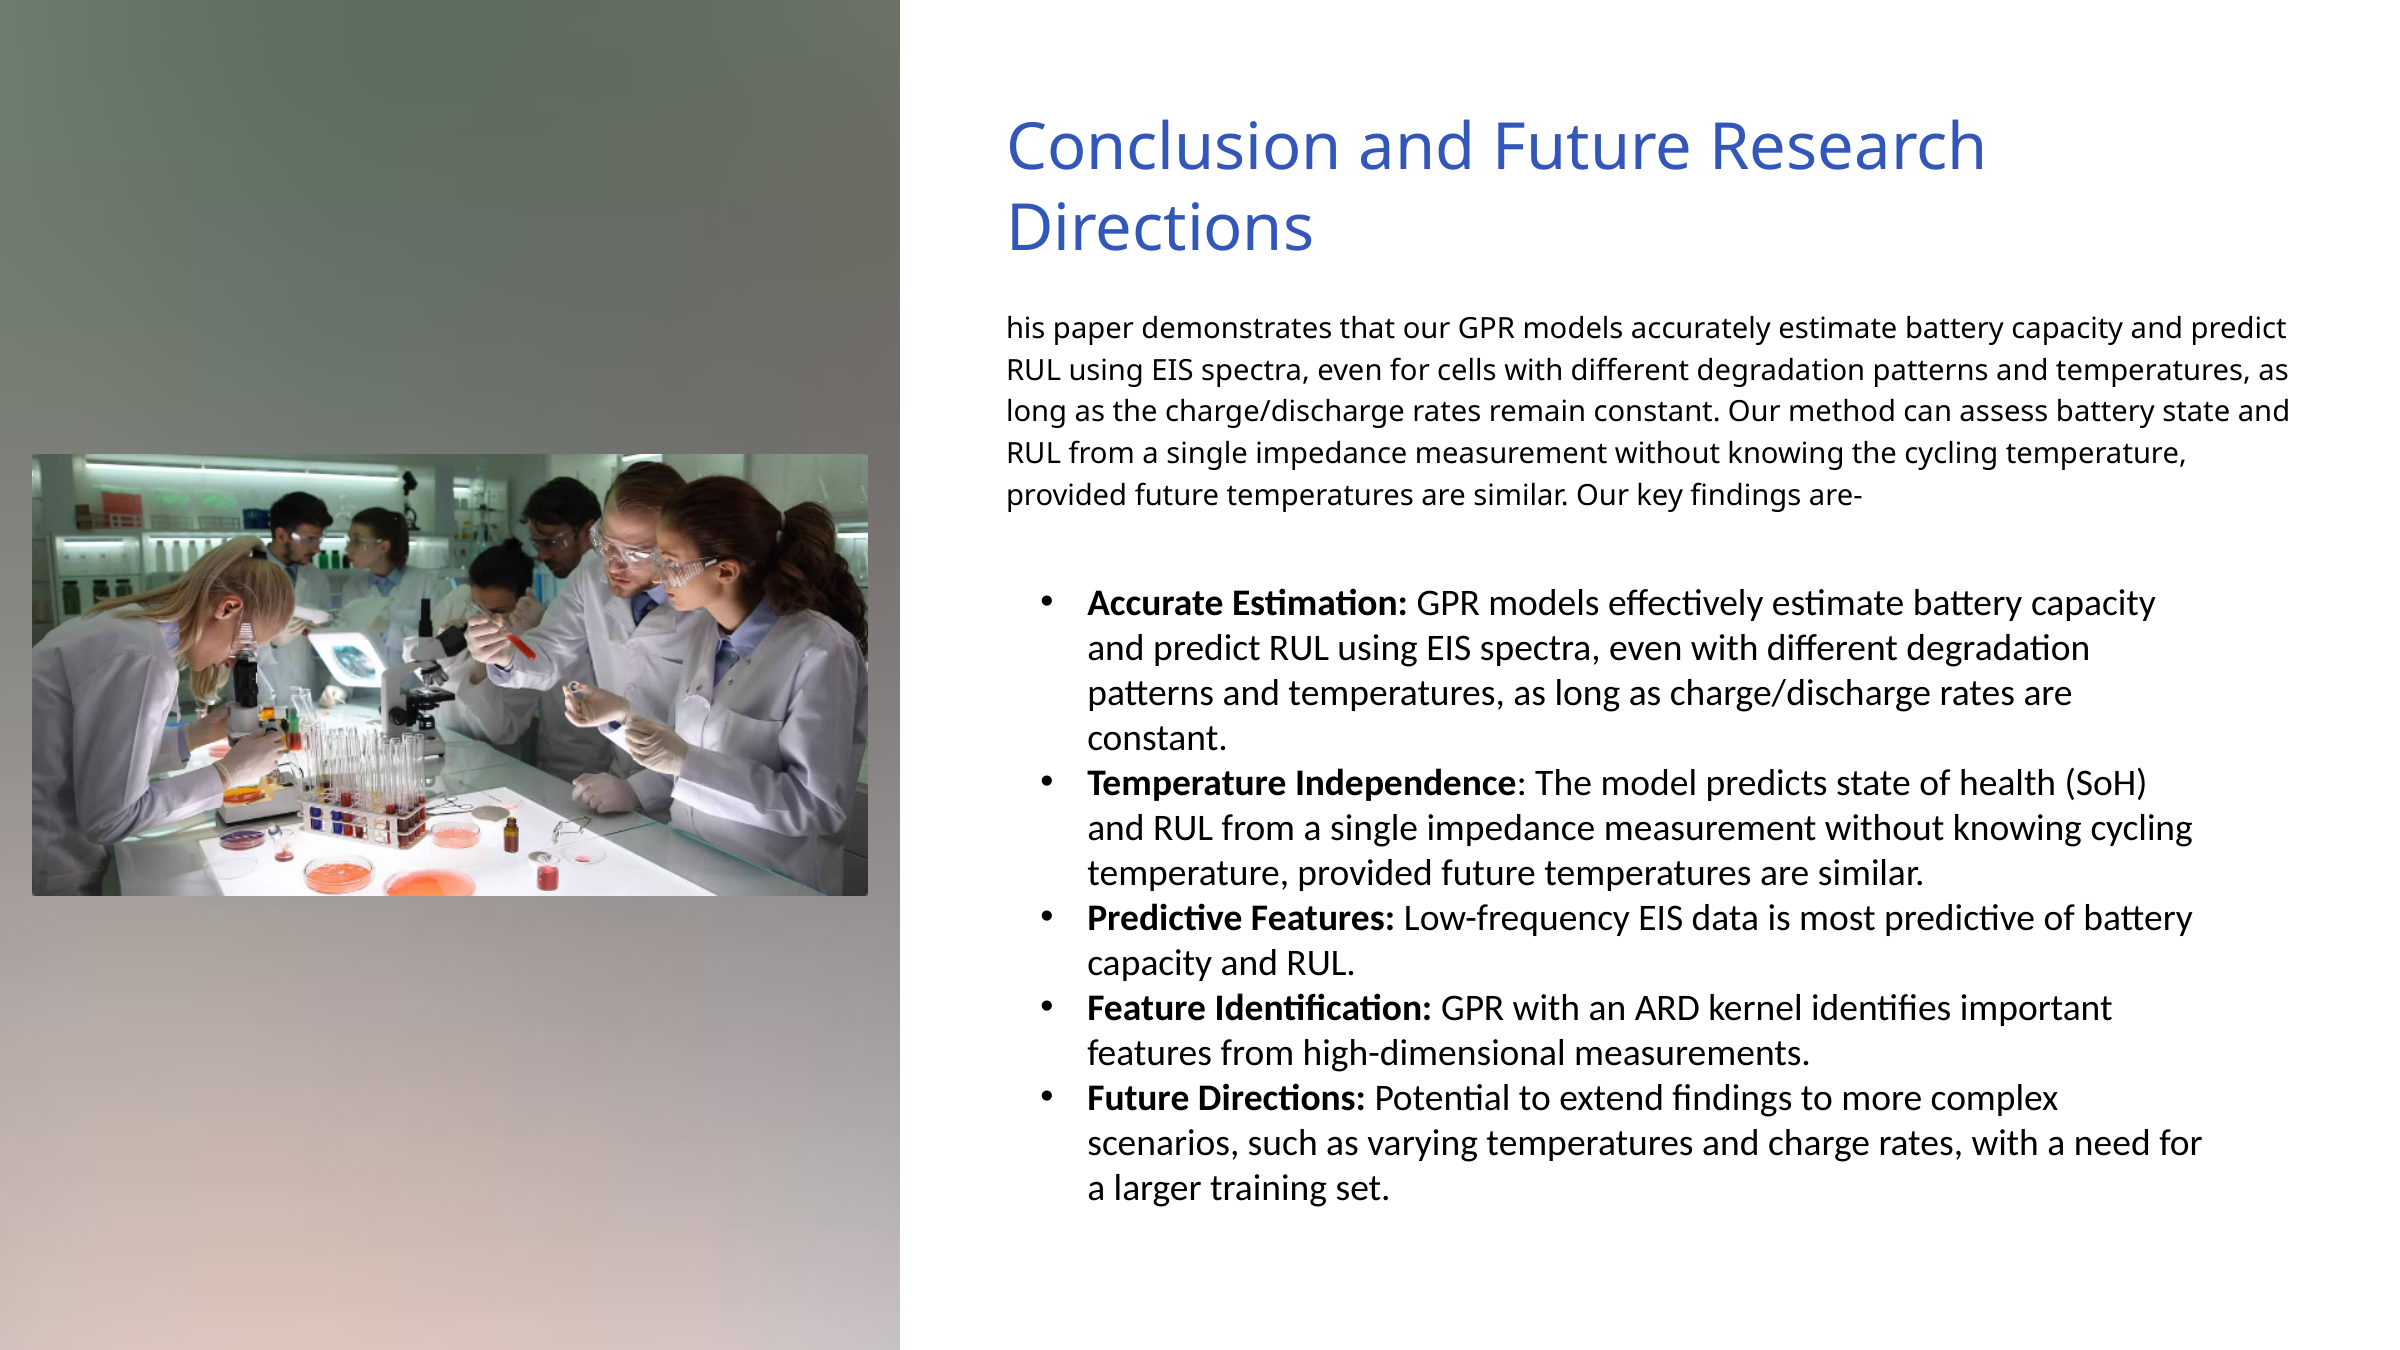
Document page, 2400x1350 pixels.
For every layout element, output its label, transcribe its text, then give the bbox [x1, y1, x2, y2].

text_box Accurate Estimation: GPR models effectively estimate battery capacity and predict RUL using EIS spectra, even with different degradation patterns and temperatures, as long as charge/discharge rates are constant. Temperature Independence: The model predicts state of health (SoH) and RUL from a single impedance measurement without knowing cycling temperature, provided future temperatures are similar. Predictive Features: Low-frequency EIS data is most predictive of battery capacity and RUL. Feature Identification: GPR with an ARD kernel identifies important features from high-dimensional measurements. Future Directions: Potential to extend findings to more complex scenarios, such as varying temperatures and charge rates, with a need for a larger training set. [1025, 570, 2226, 1216]
text_box his paper demonstrates that our GPR models accurately estimate battery capacity and predict RUL using EIS spectra, even for cells with different degradation patterns and temperatures, as long as the charge/discharge rates remain constant. Our method can assess battery state and RUL from a single impedance measurement without knowing the cycling temperature, provided future temperatures are similar. Our key findings are- [991, 295, 2309, 379]
text_box Conclusion and Future Research Directions [991, 93, 2309, 257]
picture [0, 0, 900, 1350]
